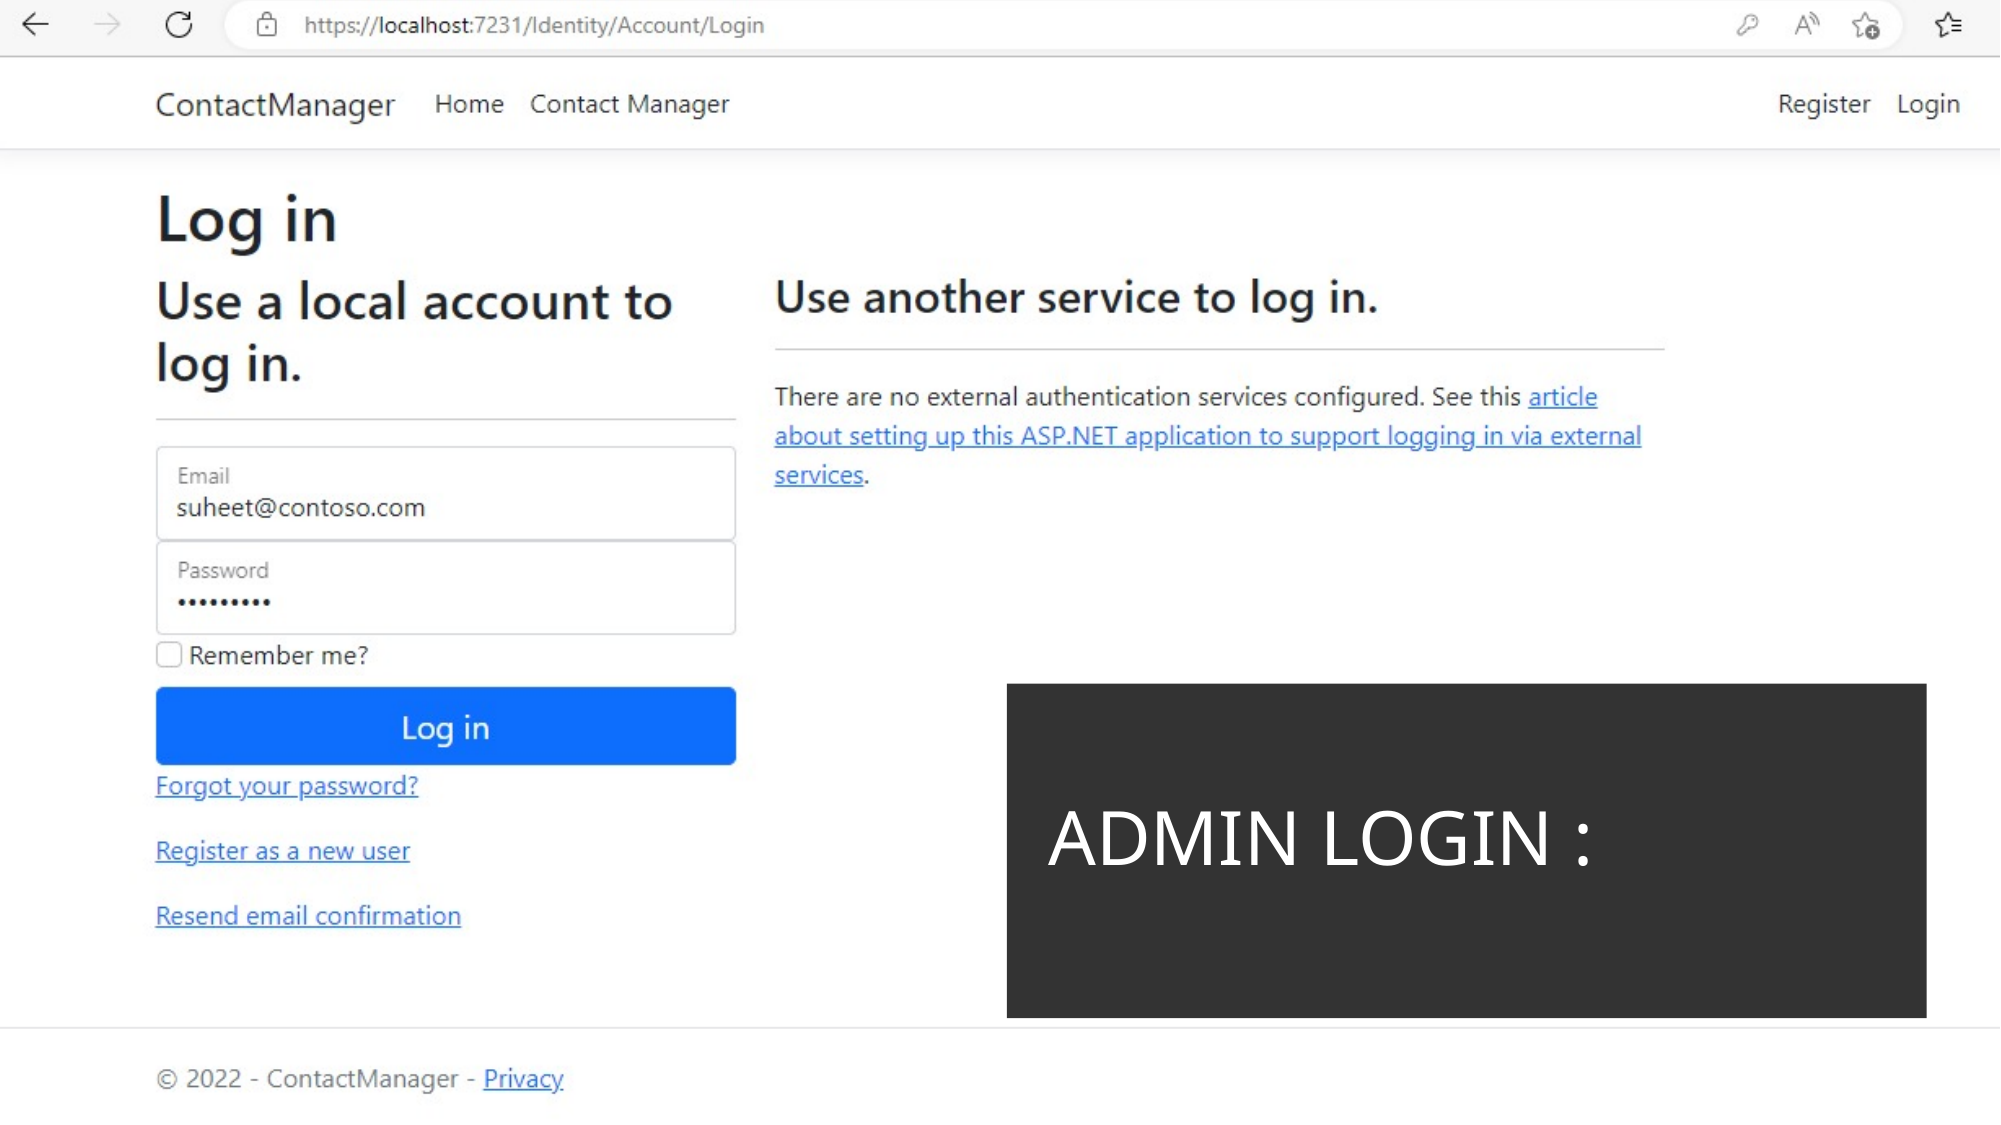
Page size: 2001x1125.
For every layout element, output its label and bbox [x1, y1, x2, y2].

list [0, 0, 2000, 1125]
